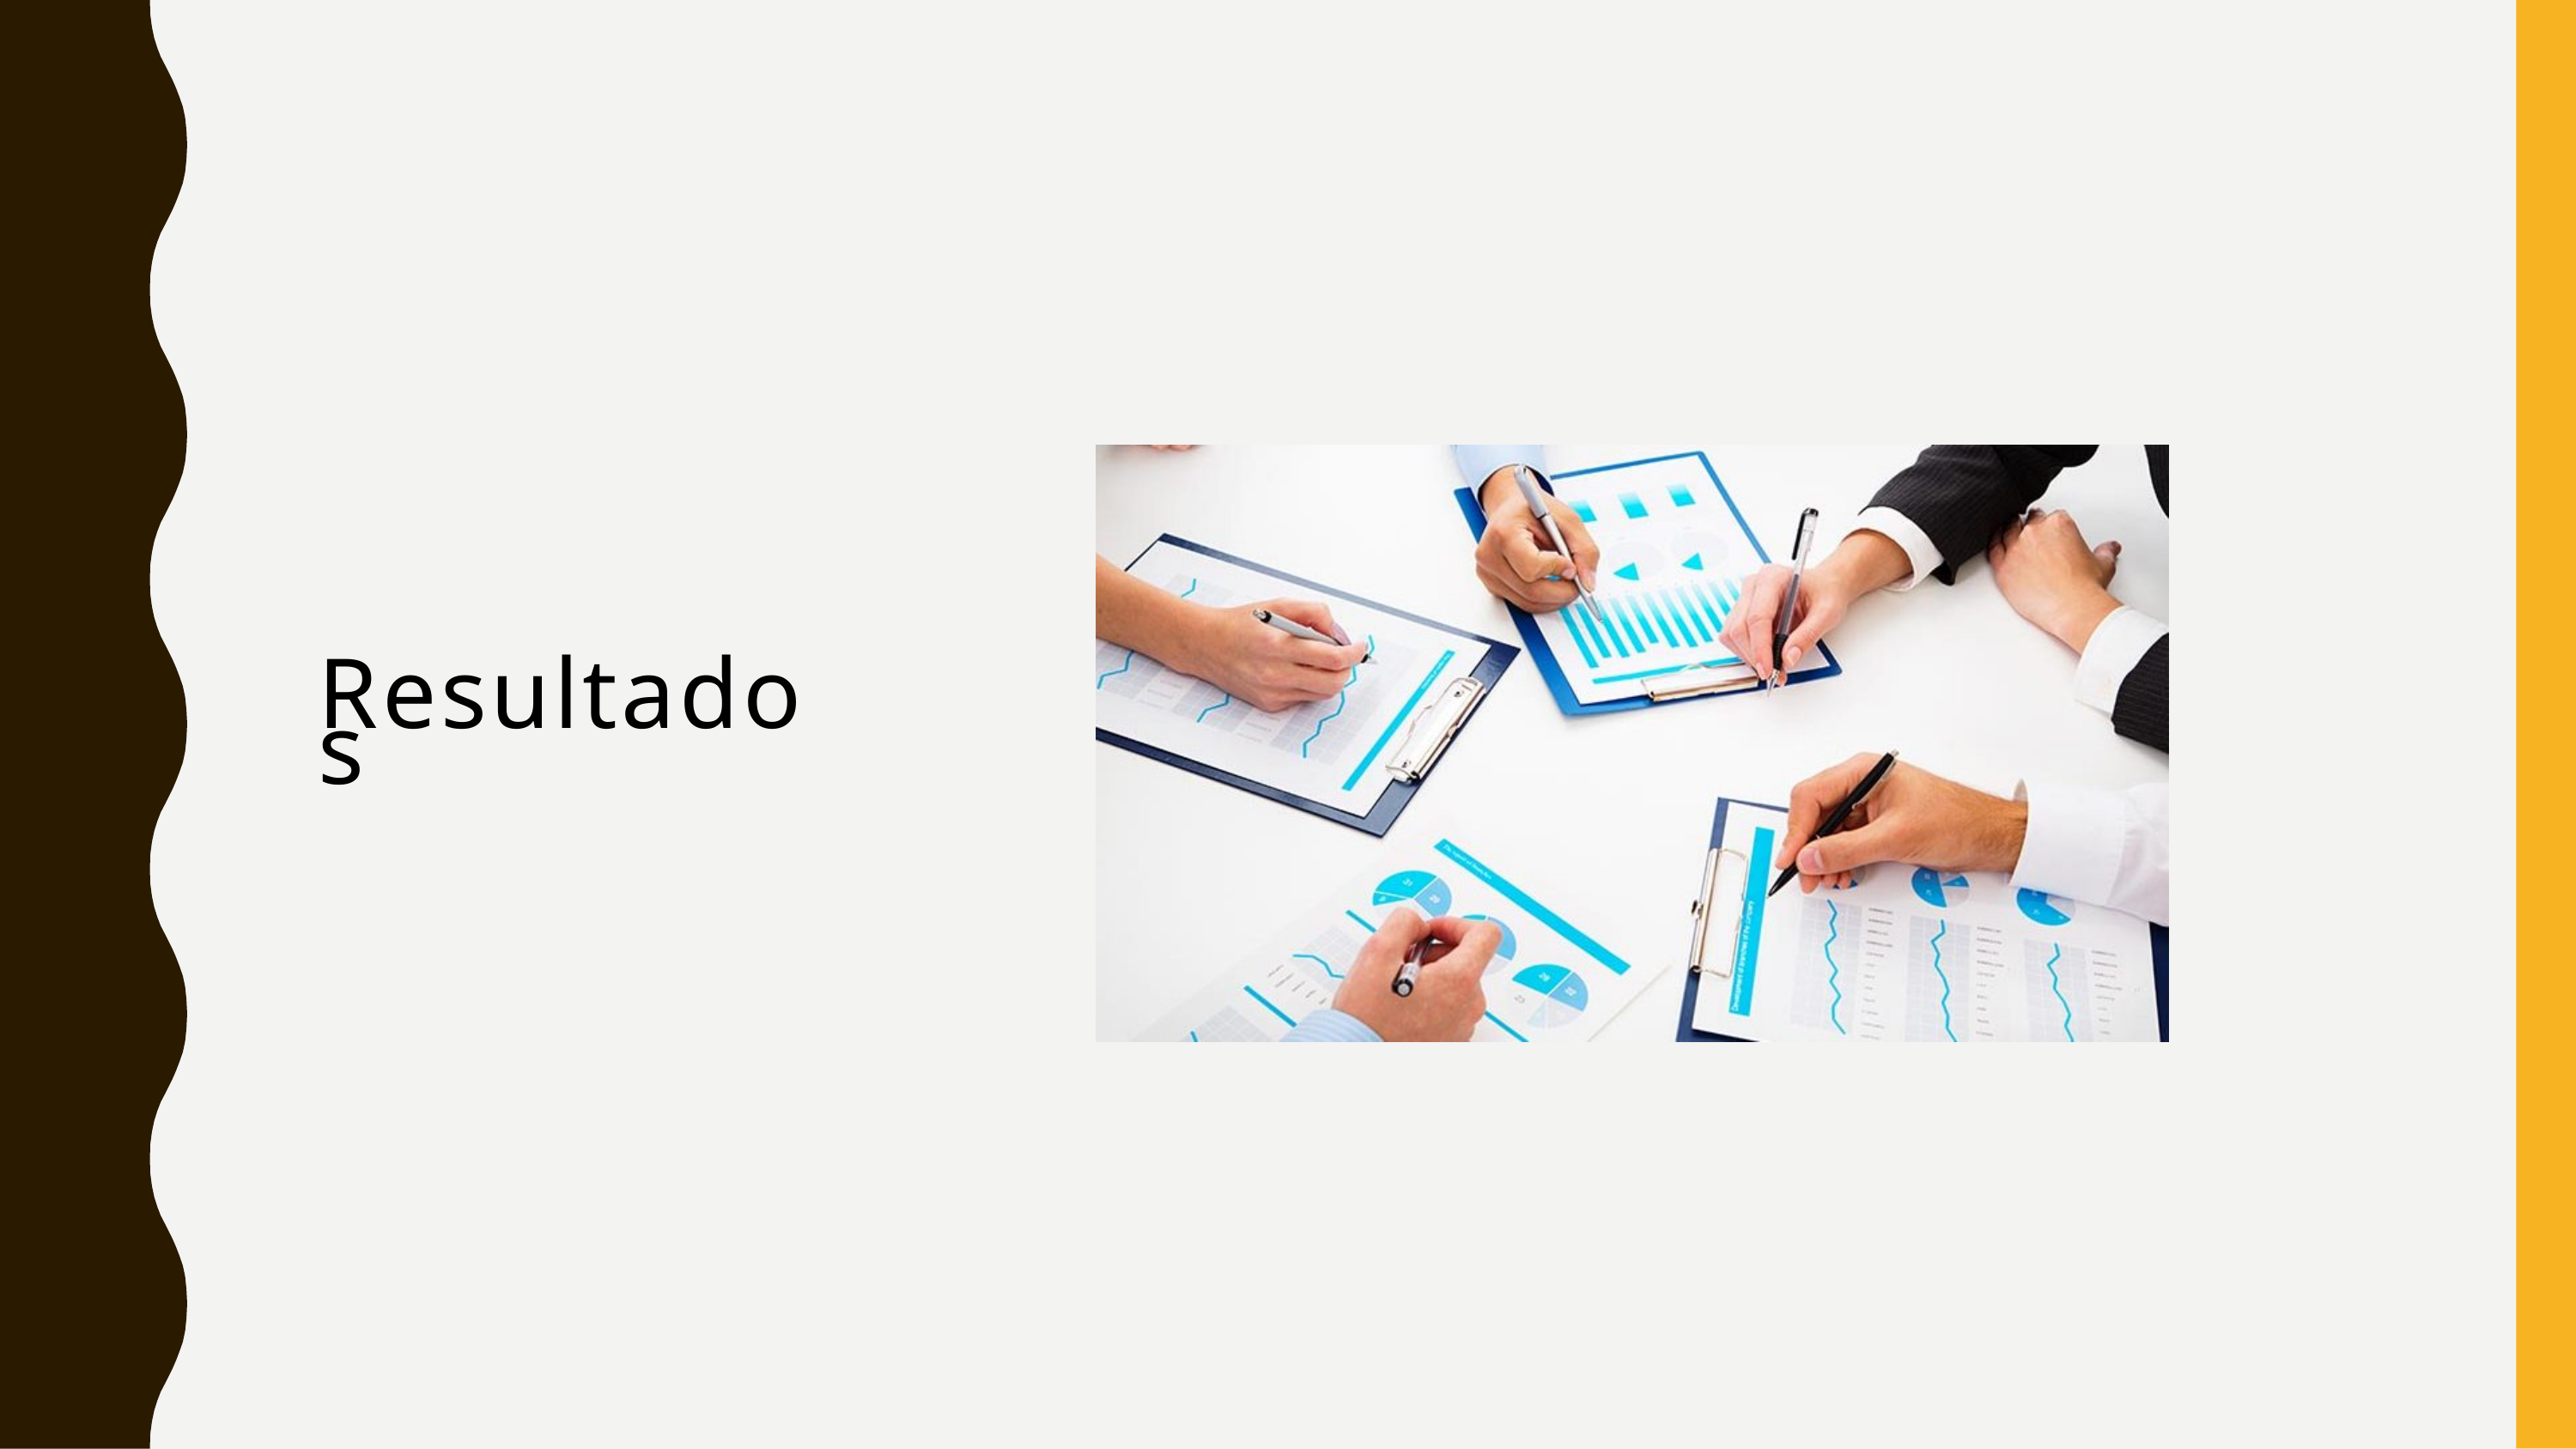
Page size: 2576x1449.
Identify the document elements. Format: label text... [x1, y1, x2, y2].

text_box Resultados [318, 693, 834, 803]
picture [1095, 445, 2169, 1042]
